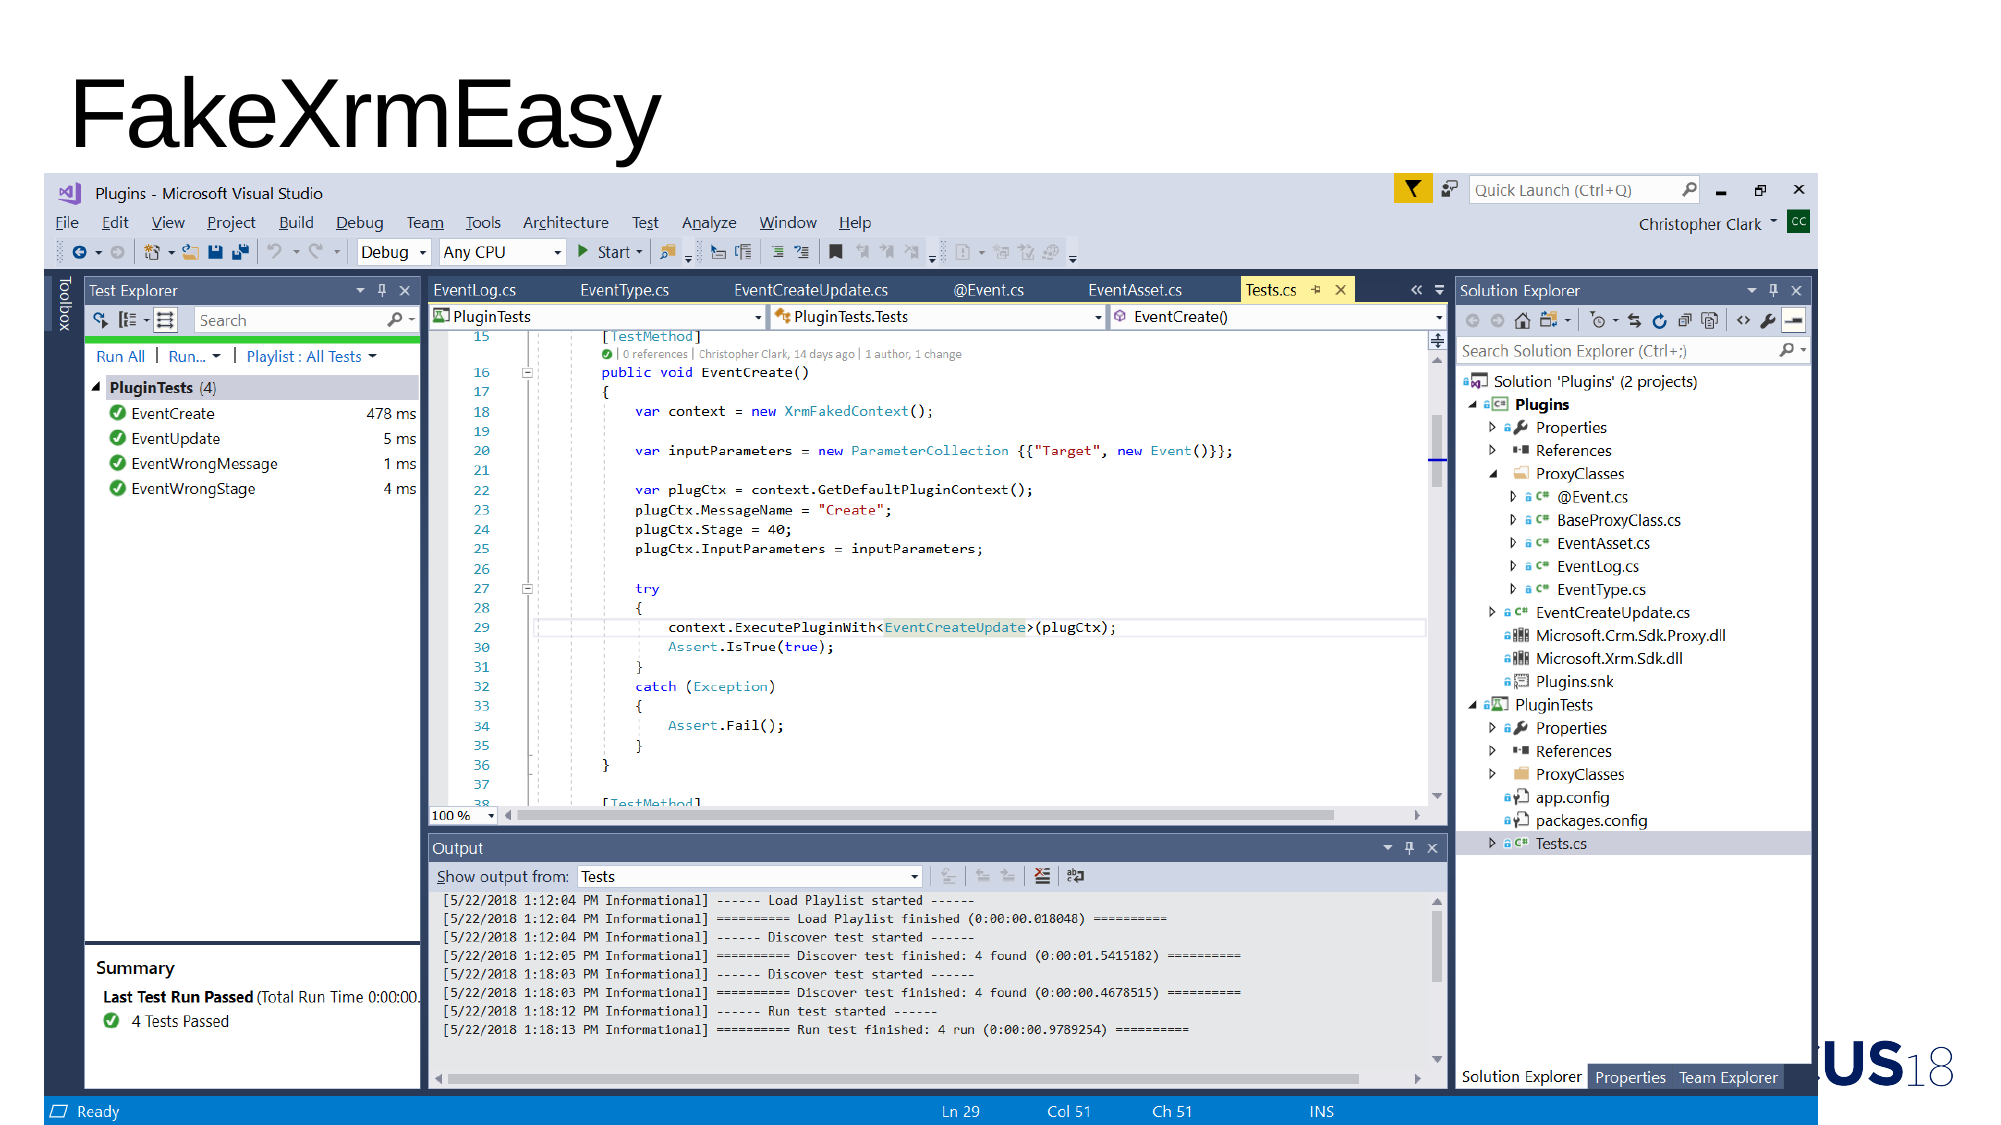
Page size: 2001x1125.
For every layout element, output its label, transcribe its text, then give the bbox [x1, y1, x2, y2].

title FakeXrmEasy [44, 47, 1957, 196]
picture [43, 173, 1956, 1125]
